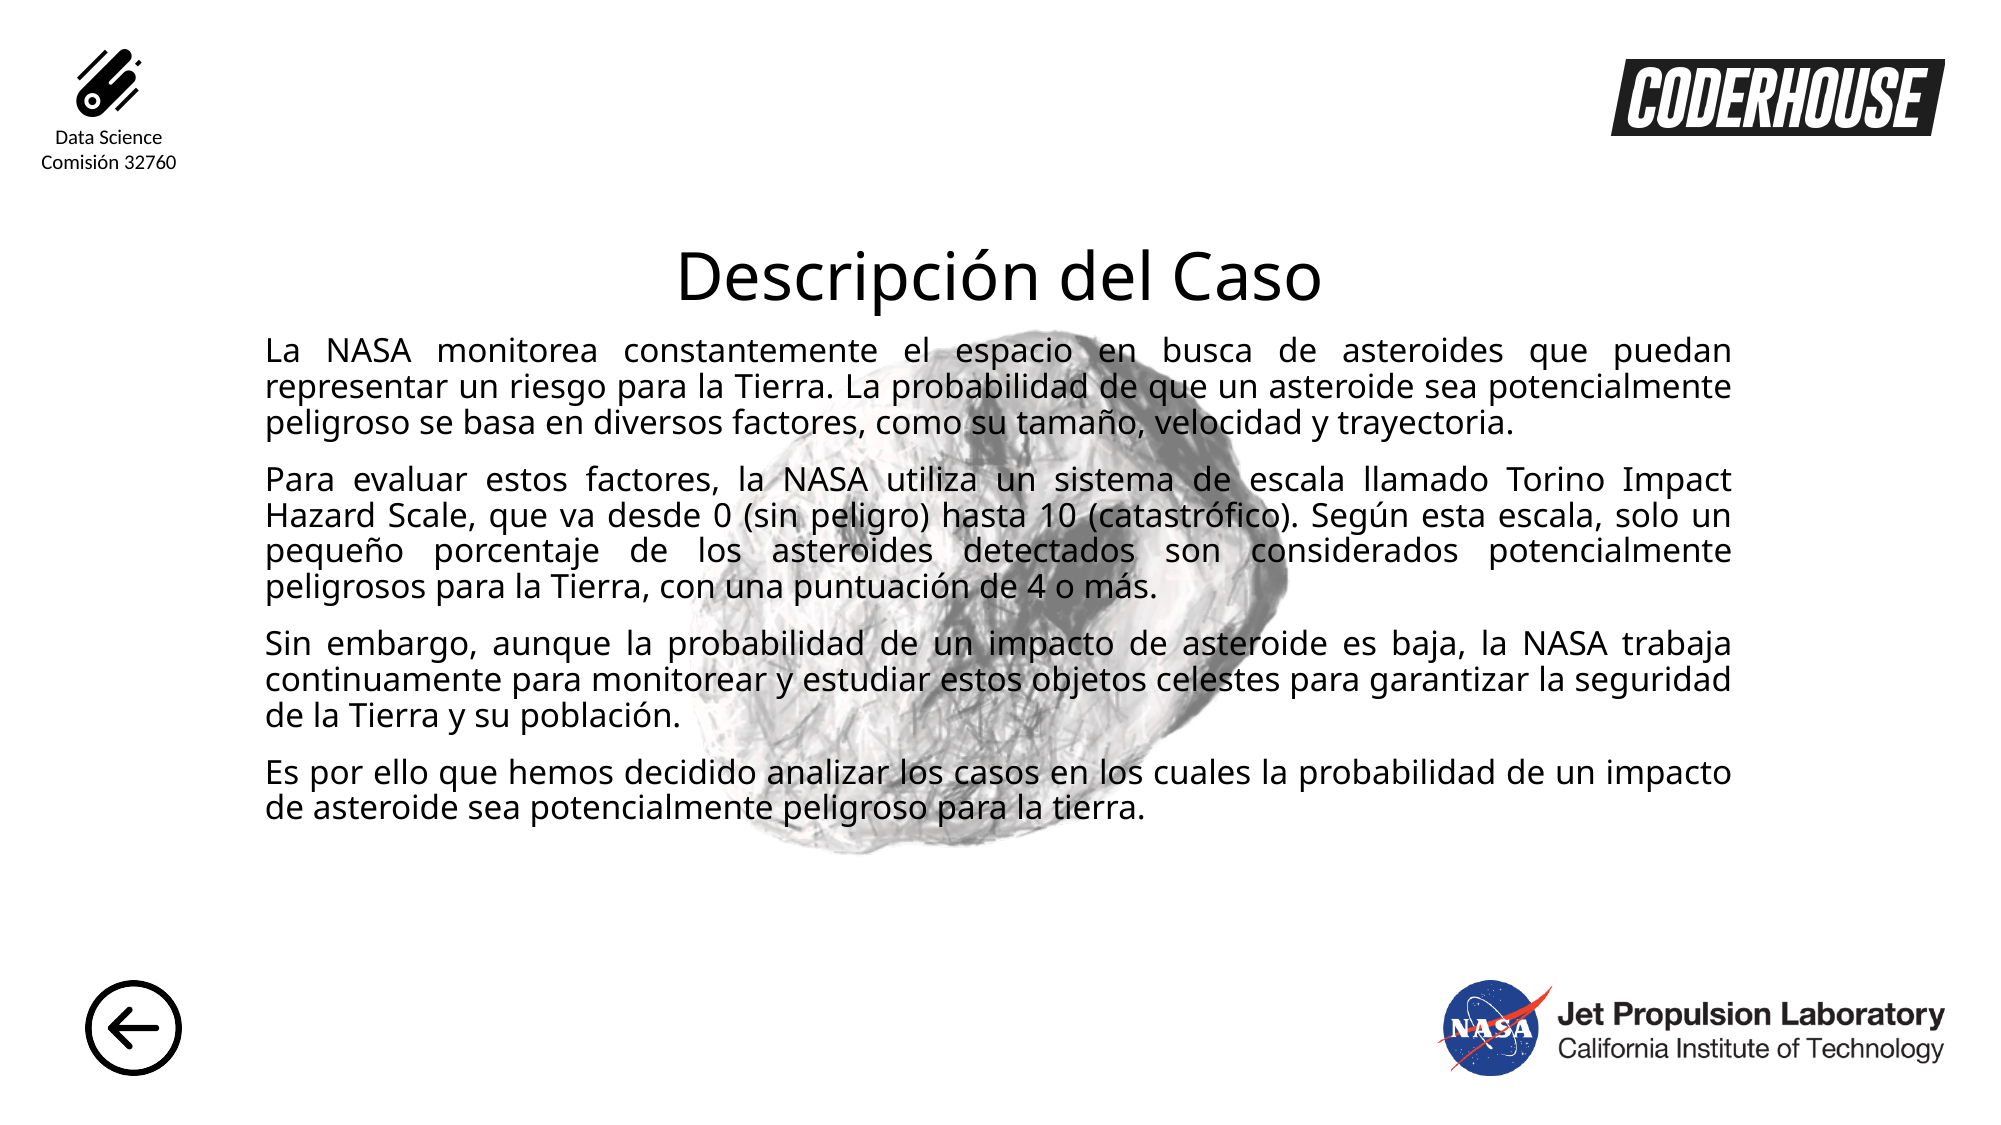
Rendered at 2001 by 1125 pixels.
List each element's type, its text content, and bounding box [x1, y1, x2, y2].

picture [85, 980, 182, 1076]
subtitle La NASA monitorea constantemente el espacio en busca de asteroides que puedan representar un riesgo para la Tierra. La probabilidad de que un asteroide sea potencialmente peligroso se basa en diversos factores, como su tamaño, velocidad y trayectoria. Para evaluar estos factores, la NASA utiliza un sistema de escala llamado Torino Impact Hazard Scale, que va desde 0 (sin peligro) hasta 10 (catastrófico). Según esta escala, solo un pequeño porcentaje de los asteroides detectados son considerados potencialmente peligrosos para la Tierra, con una puntuación de 4 o más. Sin embargo, aunque la probabilidad de un impacto de asteroide es baja, la NASA trabaja continuamente para monitorear y estudiar estos objetos celestes para garantizar la seguridad de la Tierra y su población. Es por ello que hemos decidido analizar los casos en los cuales la probabilidad de un impacto de asteroide sea potencialmente peligroso para la tierra. [249, 326, 635, 767]
title Descripción del Caso [249, 225, 1750, 323]
picture [1437, 980, 1945, 1076]
picture [635, 226, 1365, 956]
text_box Data Science Comisión 32760 [23, 116, 195, 182]
picture [1609, 59, 1945, 136]
picture [75, 49, 143, 117]
subtitle La NASA monitorea constantemente el espacio en busca de asteroides que puedan representar un riesgo para la Tierra. La probabilidad de que un asteroide sea potencialmente peligroso se basa en diversos factores, como su tamaño, velocidad y trayectoria. Para evaluar estos factores, la NASA utiliza un sistema de escala llamado Torino Impact Hazard Scale, que va desde 0 (sin peligro) hasta 10 (catastrófico). Según esta escala, solo un pequeño porcentaje de los asteroides detectados son considerados potencialmente peligrosos para la Tierra, con una puntuación de 4 o más. Sin embargo, aunque la probabilidad de un impacto de asteroide es baja, la NASA trabaja continuamente para monitorear y estudiar estos objetos celestes para garantizar la seguridad de la Tierra y su población. Es por ello que hemos decidido analizar los casos en los cuales la probabilidad de un impacto de asteroide sea potencialmente peligroso para la tierra. [1365, 326, 1750, 767]
